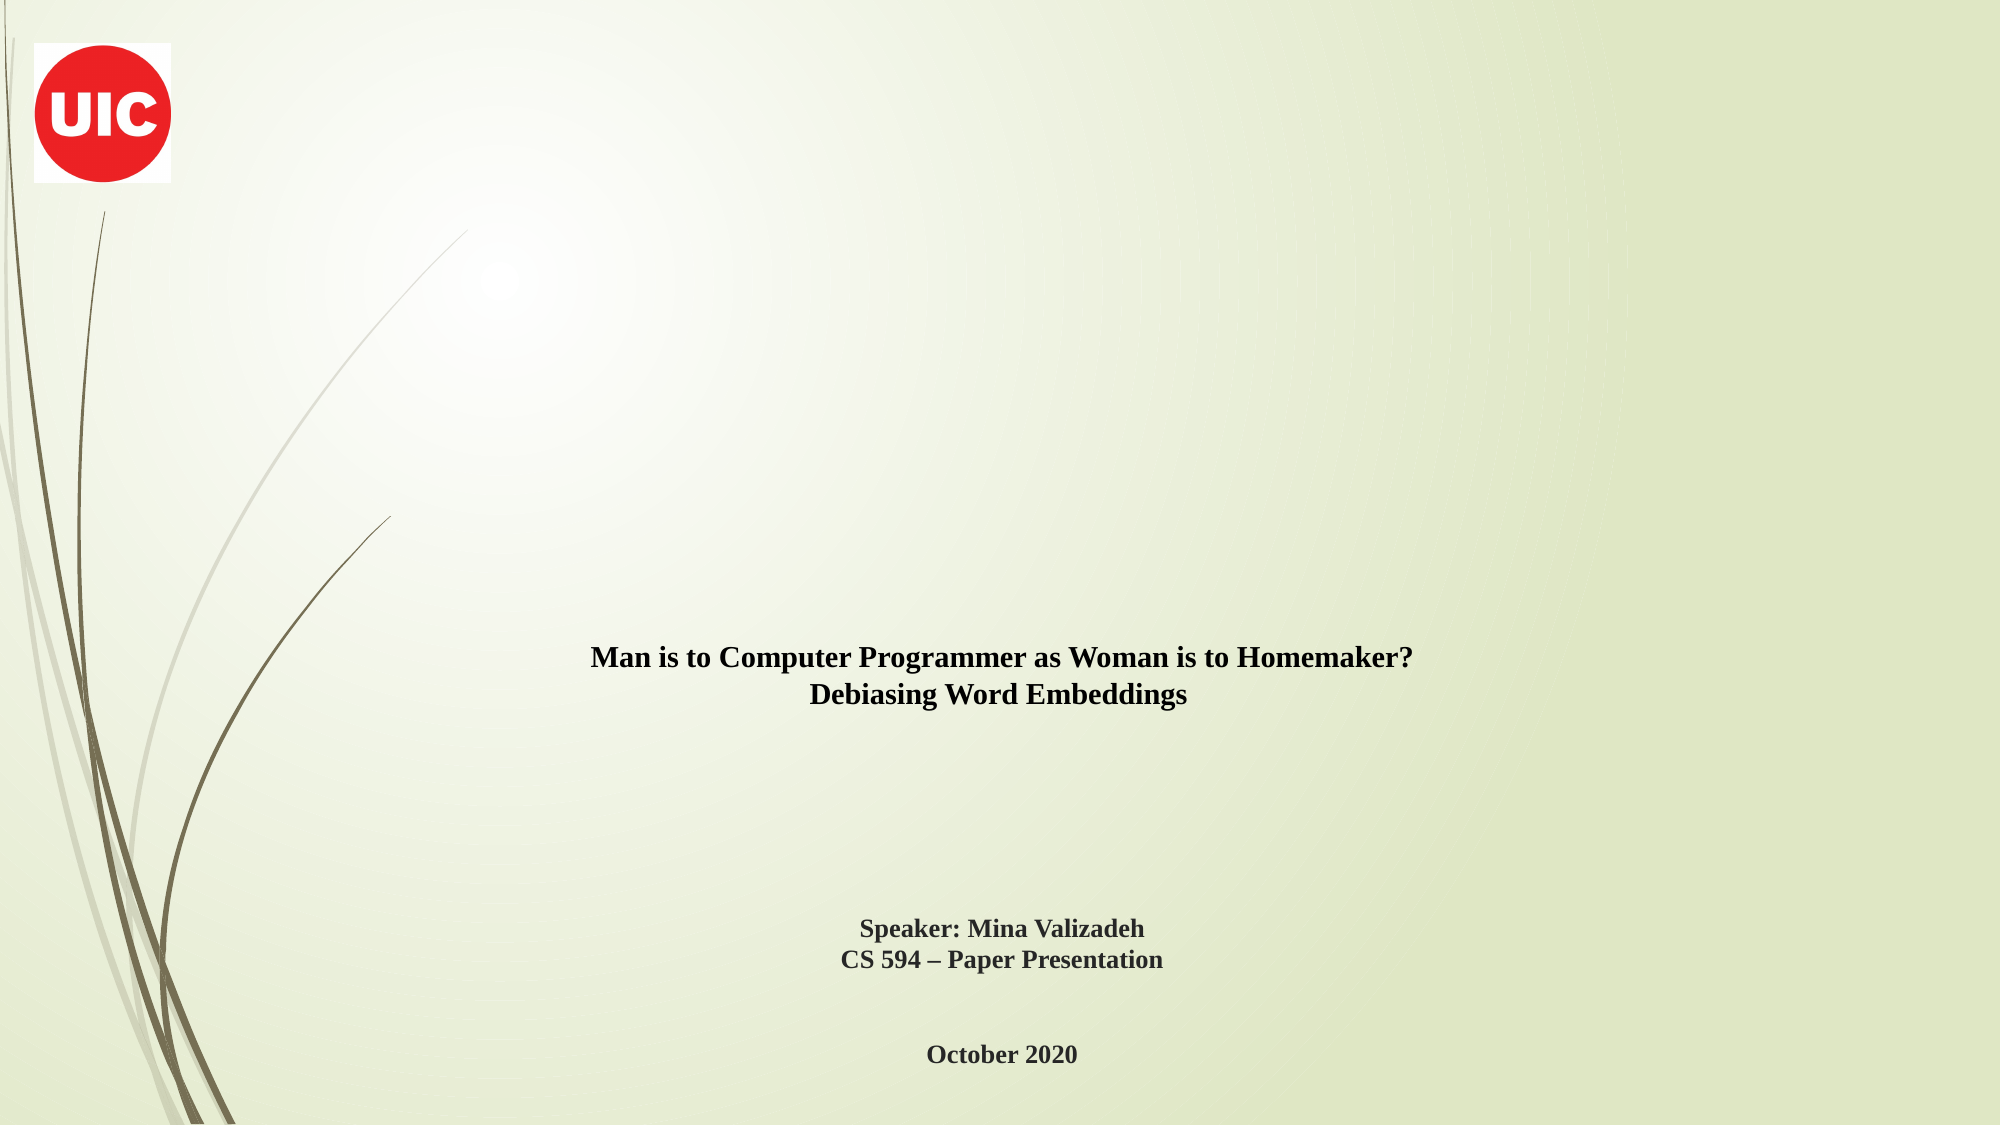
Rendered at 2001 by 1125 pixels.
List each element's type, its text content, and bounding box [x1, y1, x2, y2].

slide_number [87, 743, 216, 803]
title Man is to Computer Programmer as Woman is to Homemaker? Debiasing Word Embeddings Speaker: Mina Valizadeh CS 594 – Paper Presentation October 2020 [87, 486, 1918, 1119]
picture [34, 43, 172, 183]
